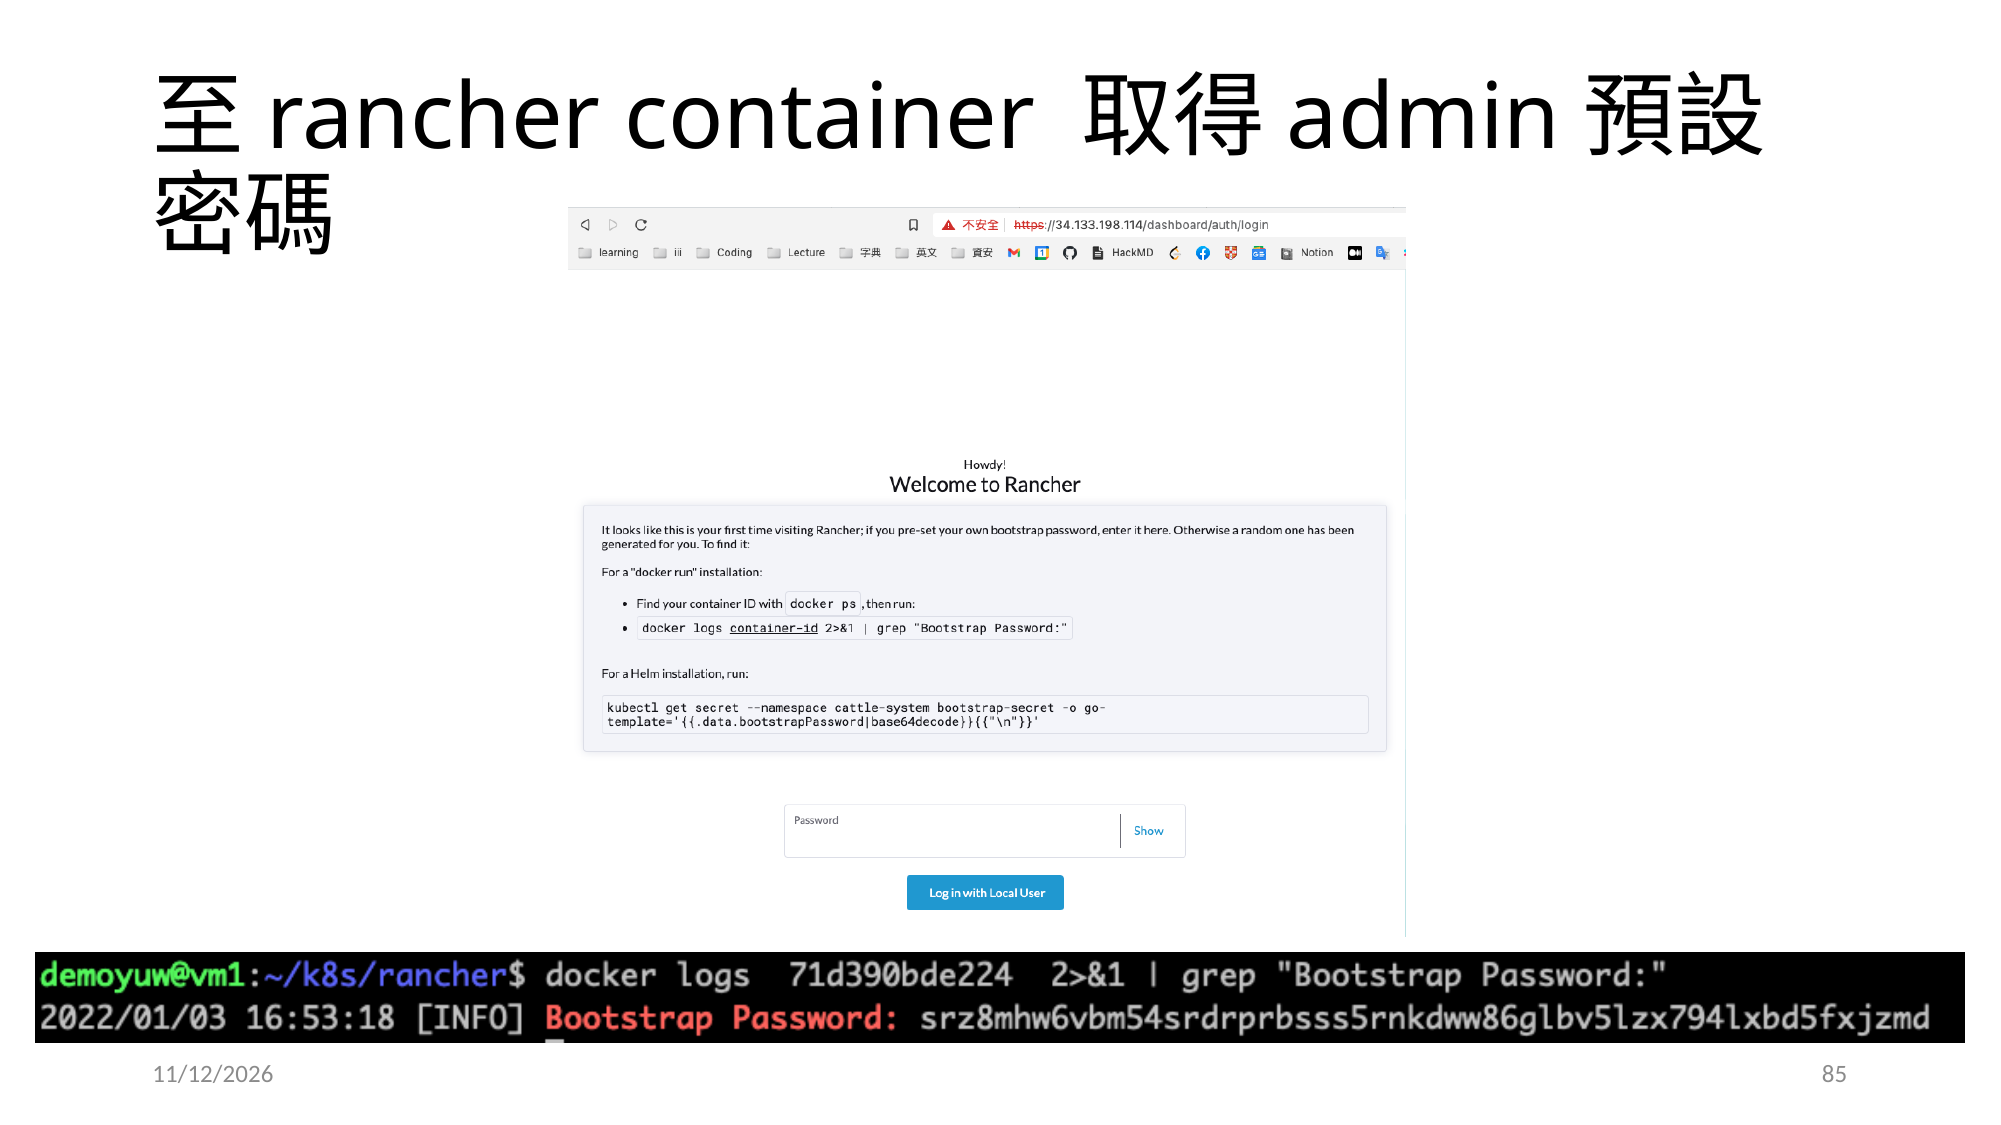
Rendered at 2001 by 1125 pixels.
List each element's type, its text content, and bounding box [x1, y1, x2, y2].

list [568, 207, 1407, 937]
picture [35, 952, 1965, 1043]
slide_number 85 [1412, 1043, 1863, 1103]
title 至rancher container 取得admin預設密碼 [137, 59, 1863, 278]
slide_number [137, 1043, 588, 1103]
